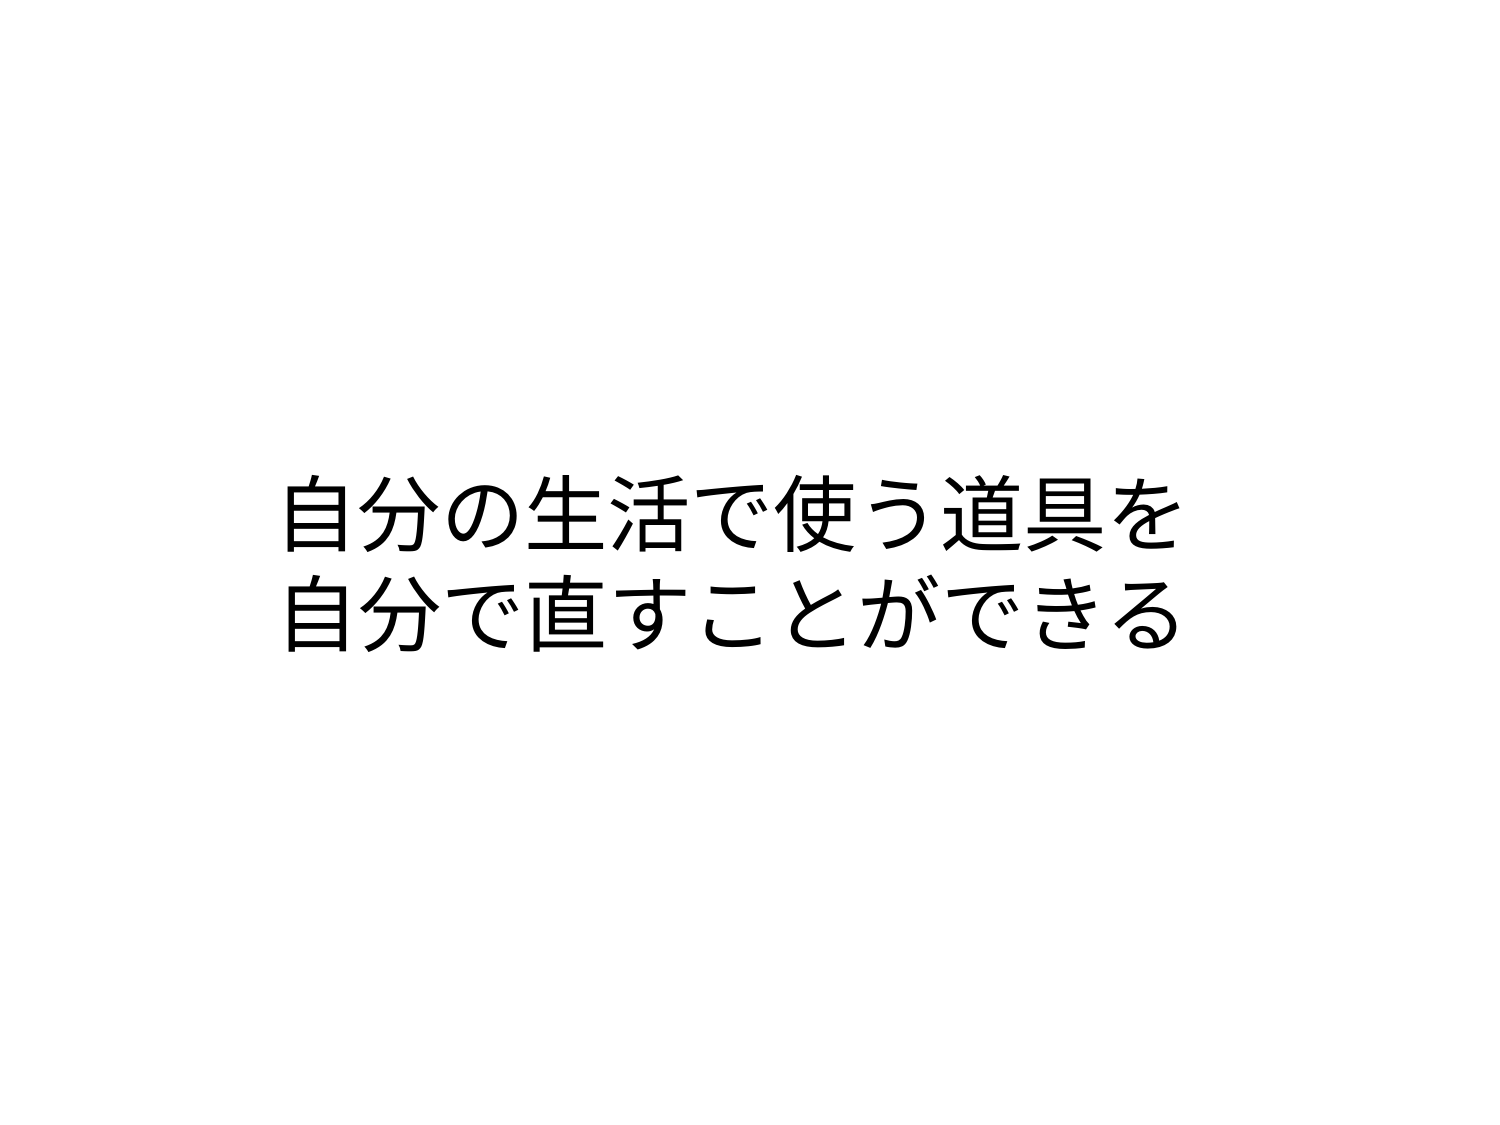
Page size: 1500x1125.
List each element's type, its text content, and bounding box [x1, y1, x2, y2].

text_box 自分の生活で使う道具を 自分で直すことができる [124, 89, 1341, 1035]
